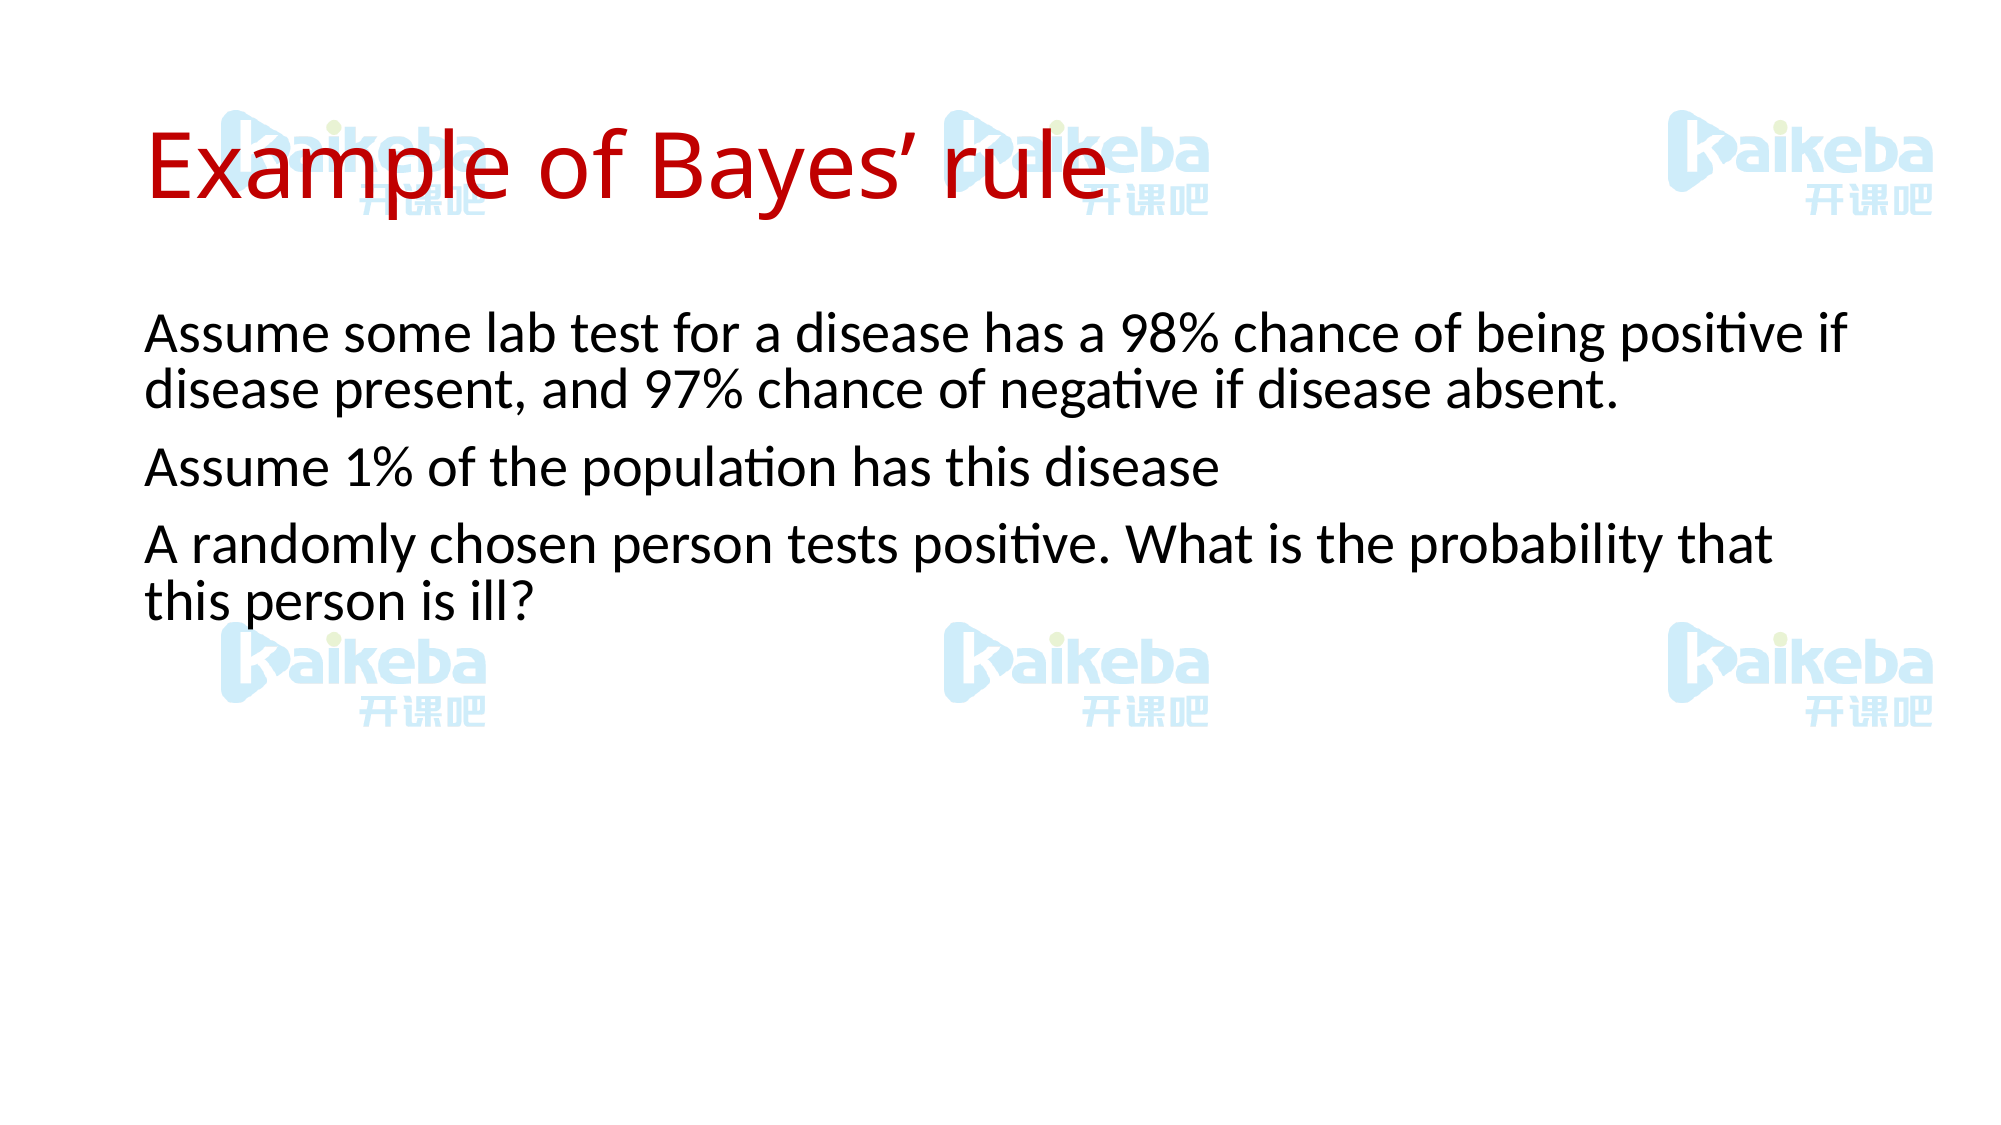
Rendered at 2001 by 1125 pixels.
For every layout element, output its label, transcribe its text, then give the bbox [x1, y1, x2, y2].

title Example of Bayes’ rule [136, 59, 1863, 278]
list Assume some lab test for a disease has a 98% chance of being positive if disease present, and 97% chance of negative if disease absent. Assume 1% of the population has this disease A randomly chosen person tests positive. What is the probability that this person is ill? [136, 298, 1863, 1014]
